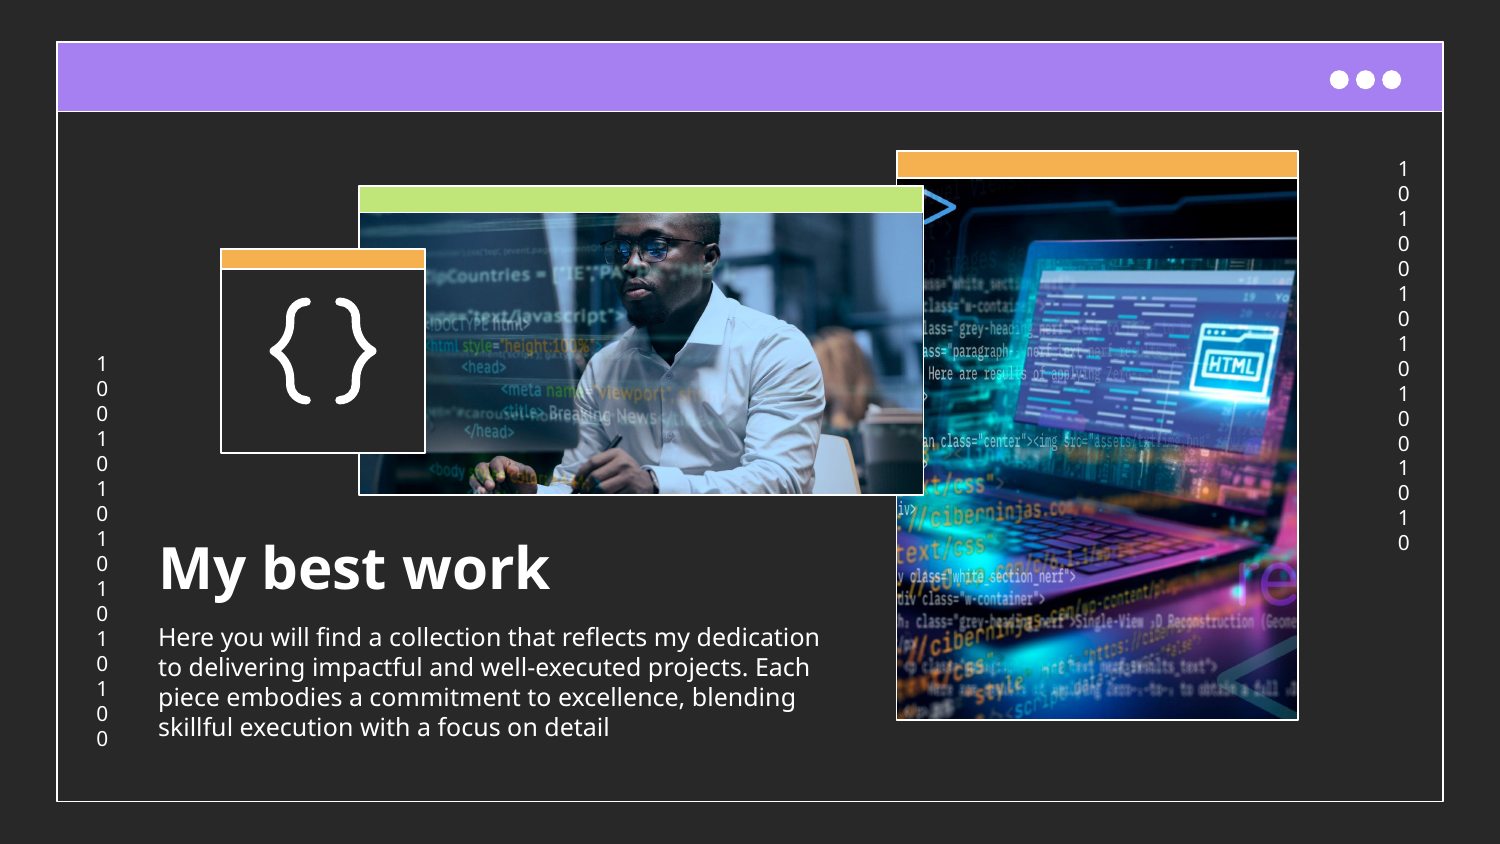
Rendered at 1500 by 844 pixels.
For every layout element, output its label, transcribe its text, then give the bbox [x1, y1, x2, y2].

subtitle Here you will find a collection that reflects my dedication to delivering impactful and well-executed projects. Each piece embodies a commitment to excellence, blending skillful execution with a focus on detail [143, 606, 844, 757]
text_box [220, 248, 426, 454]
picture [896, 499, 903, 519]
picture [359, 151, 1298, 720]
title My best work [143, 528, 844, 606]
